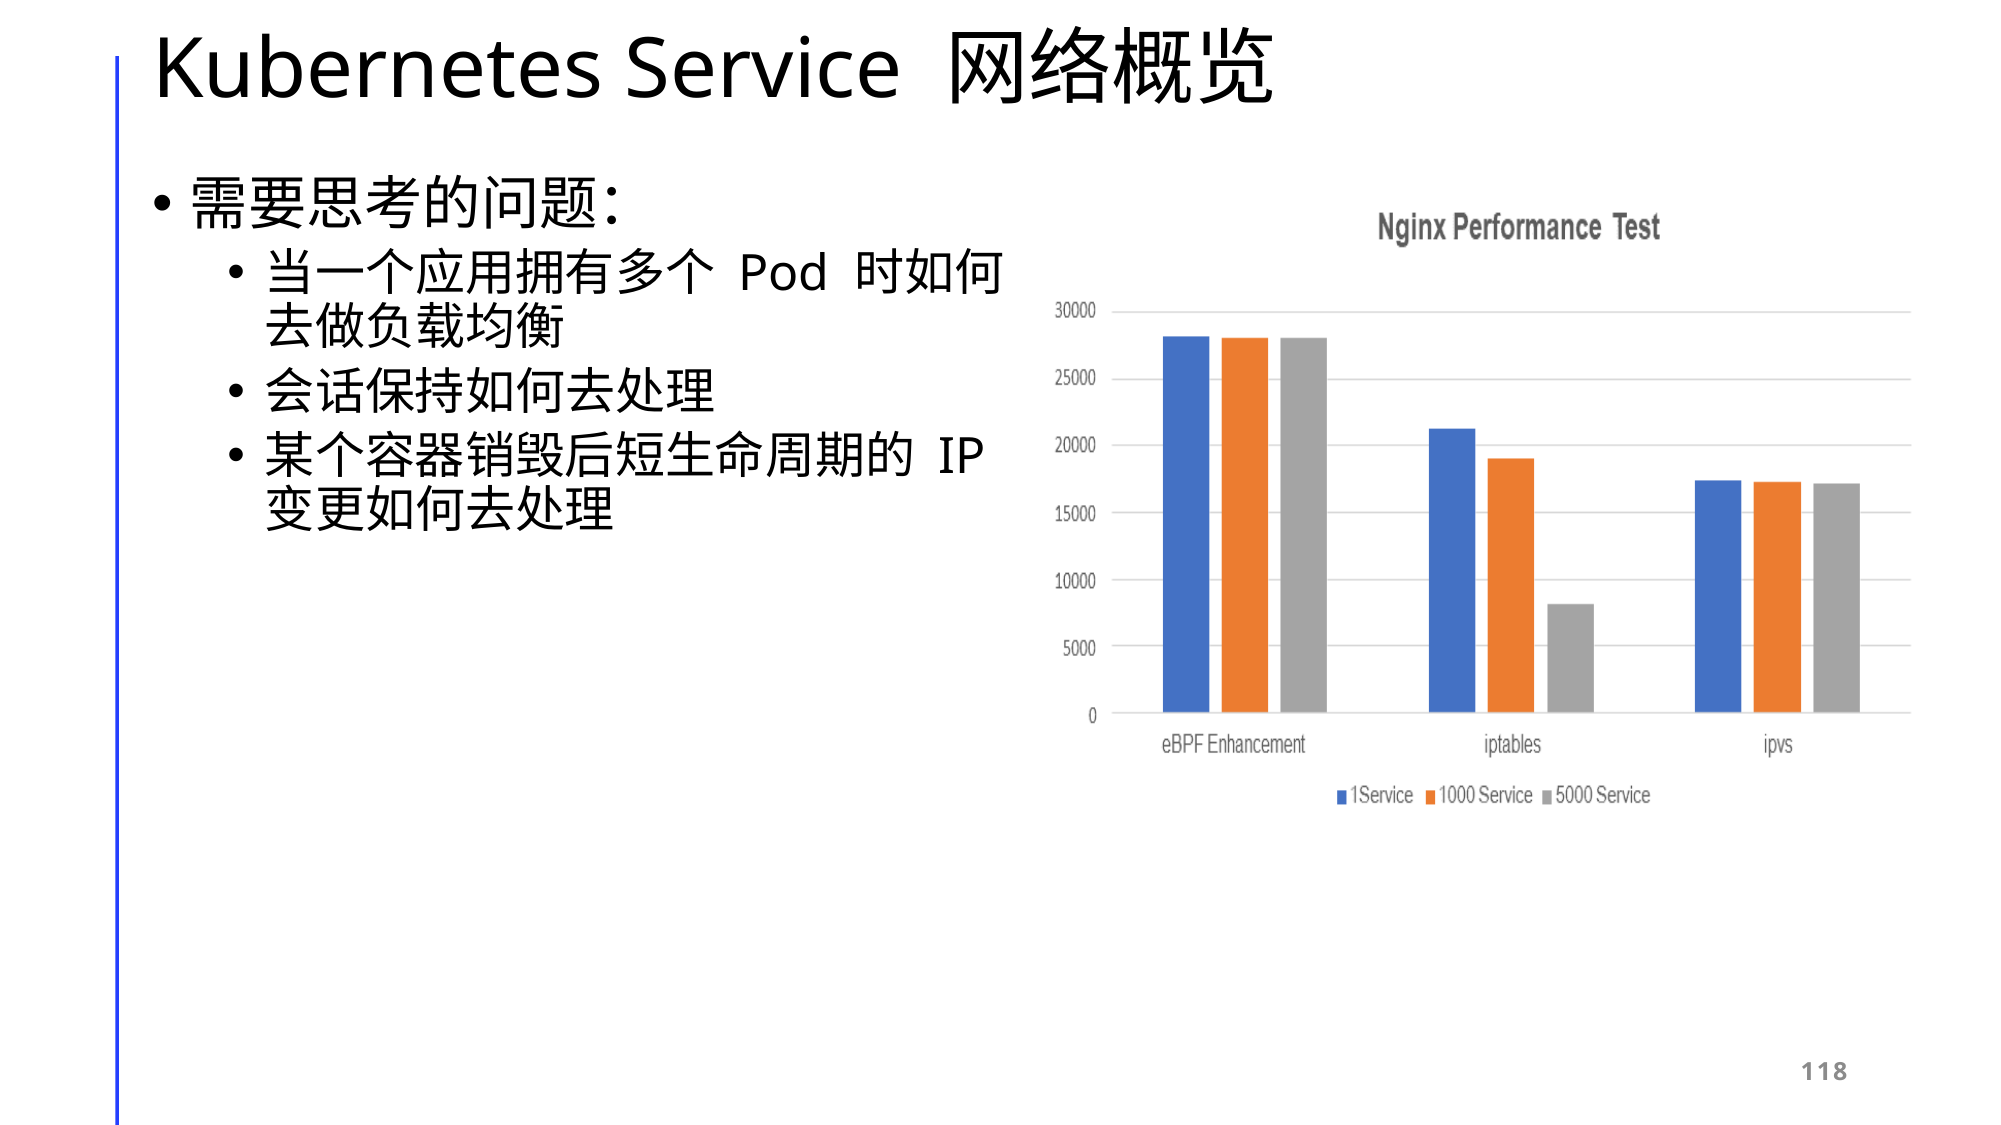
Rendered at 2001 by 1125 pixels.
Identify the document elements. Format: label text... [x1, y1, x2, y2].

slide_number 118 [1412, 1042, 1863, 1103]
picture [1031, 166, 1964, 836]
title Kubernetes Service 网络概览 [137, 52, 1863, 89]
list 需要思考的问题： 当一个应用拥有多个 Pod 时如何去做负载均衡 会话保持如何去处理 某个容器销毁后短生命周期的 IP 变更如何去处理 [137, 166, 1049, 1014]
